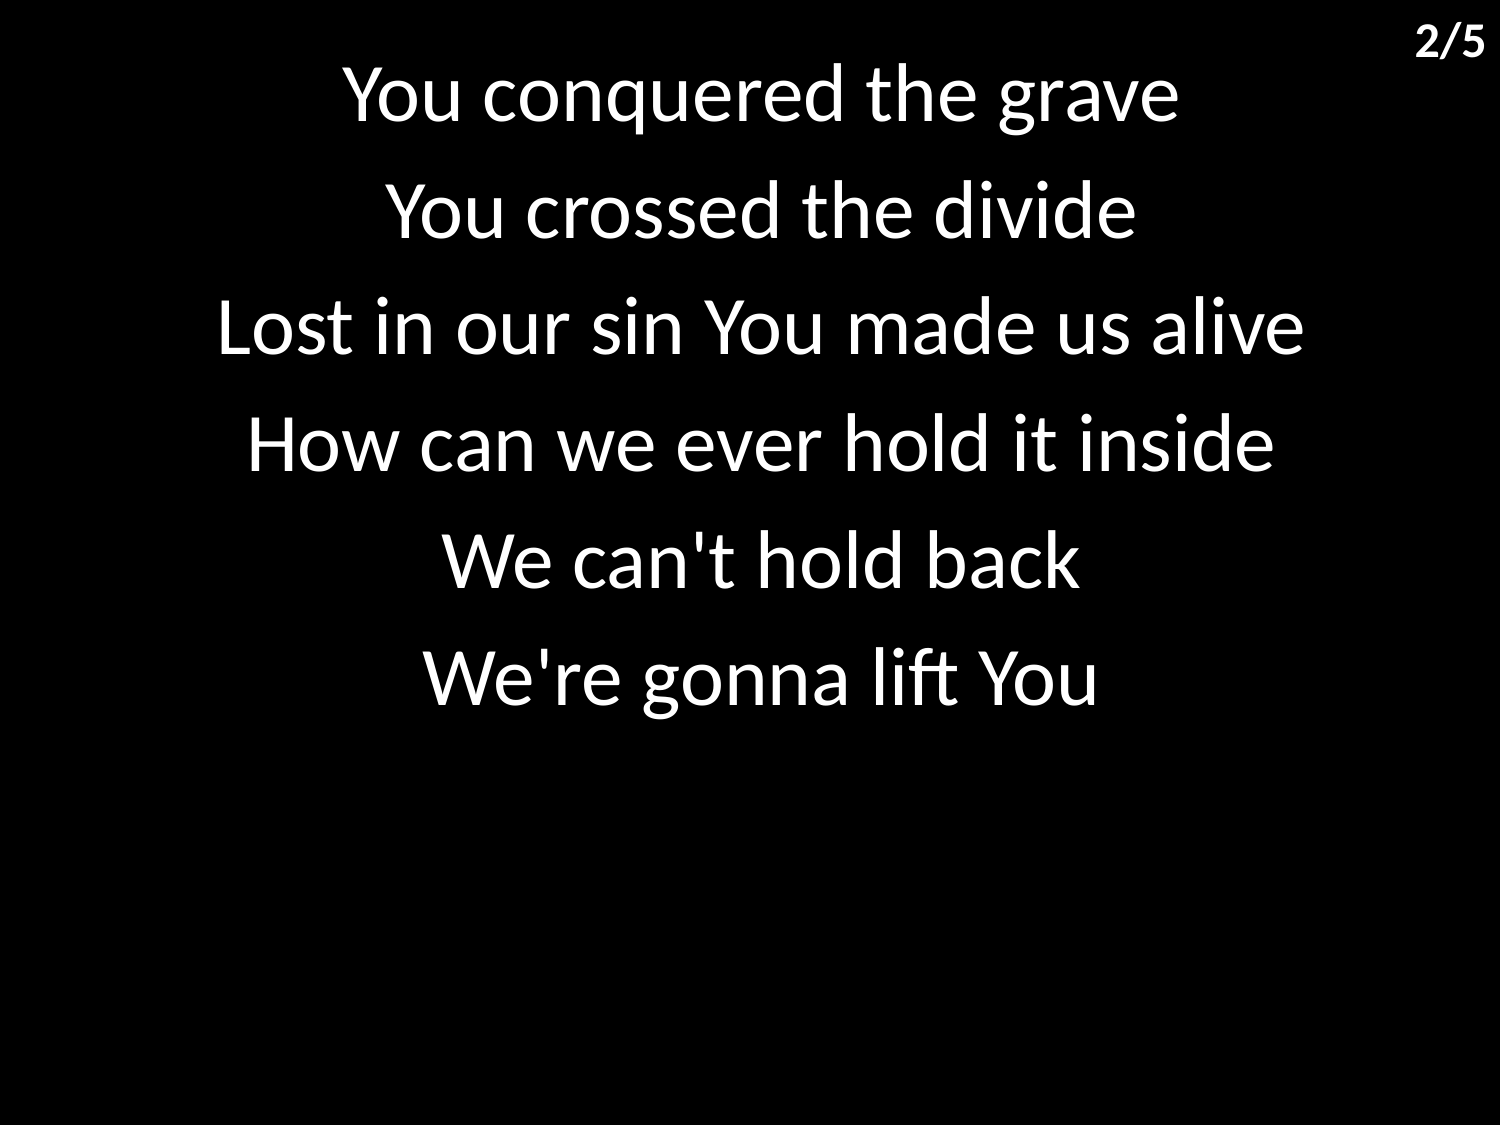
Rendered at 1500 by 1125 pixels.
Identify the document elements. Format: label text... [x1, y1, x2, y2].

subtitle You conquered the grave You crossed the divide Lost in our sin You made us alive How can we ever hold it inside We can't hold back We're gonna lift You [53, 30, 1471, 1094]
text_box 2/5 [1399, 0, 1500, 75]
